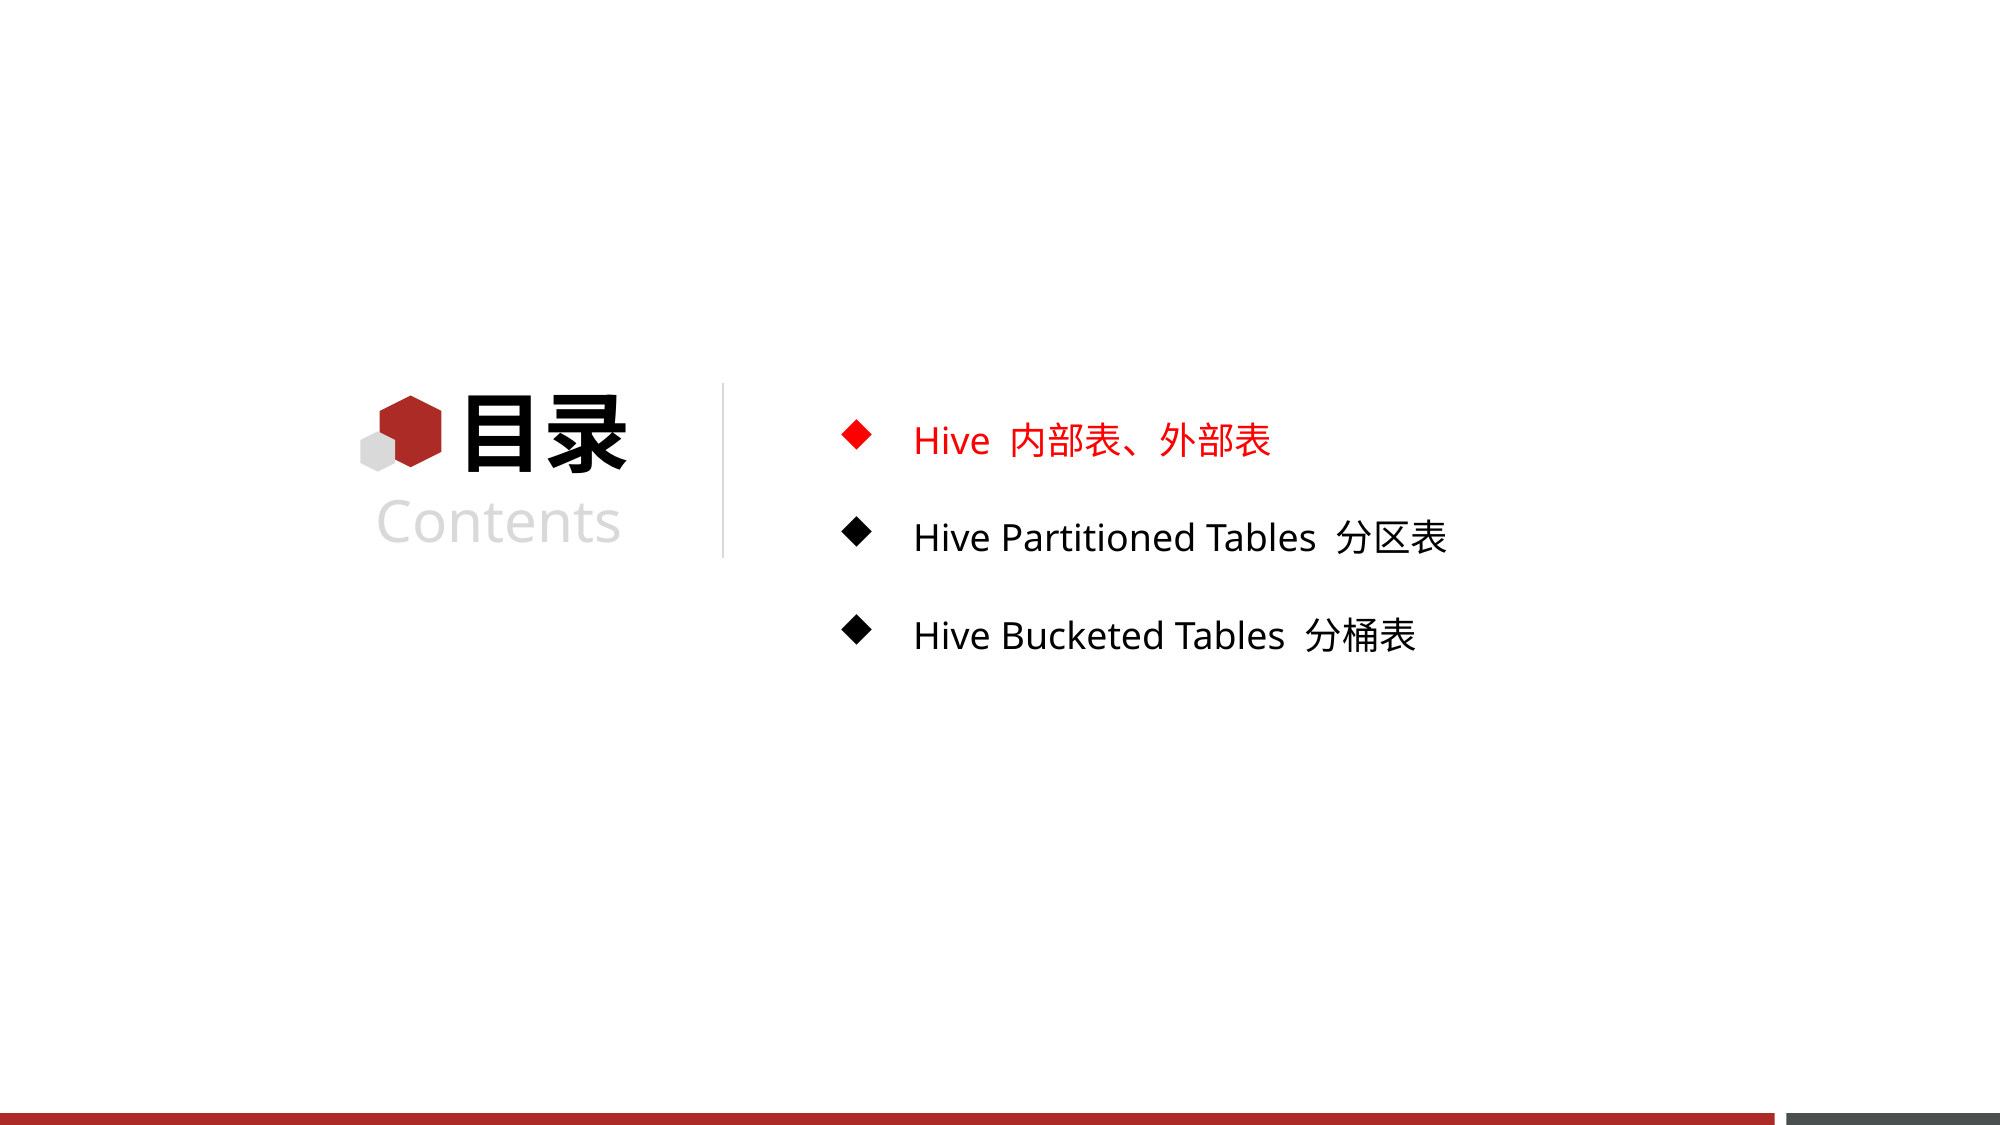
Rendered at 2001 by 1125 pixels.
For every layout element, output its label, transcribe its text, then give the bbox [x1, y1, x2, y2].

list Hive 内部表、外部表 Hive Partitioned Tables 分区表 Hive Bucketed Tables 分桶表 [823, 165, 1804, 864]
